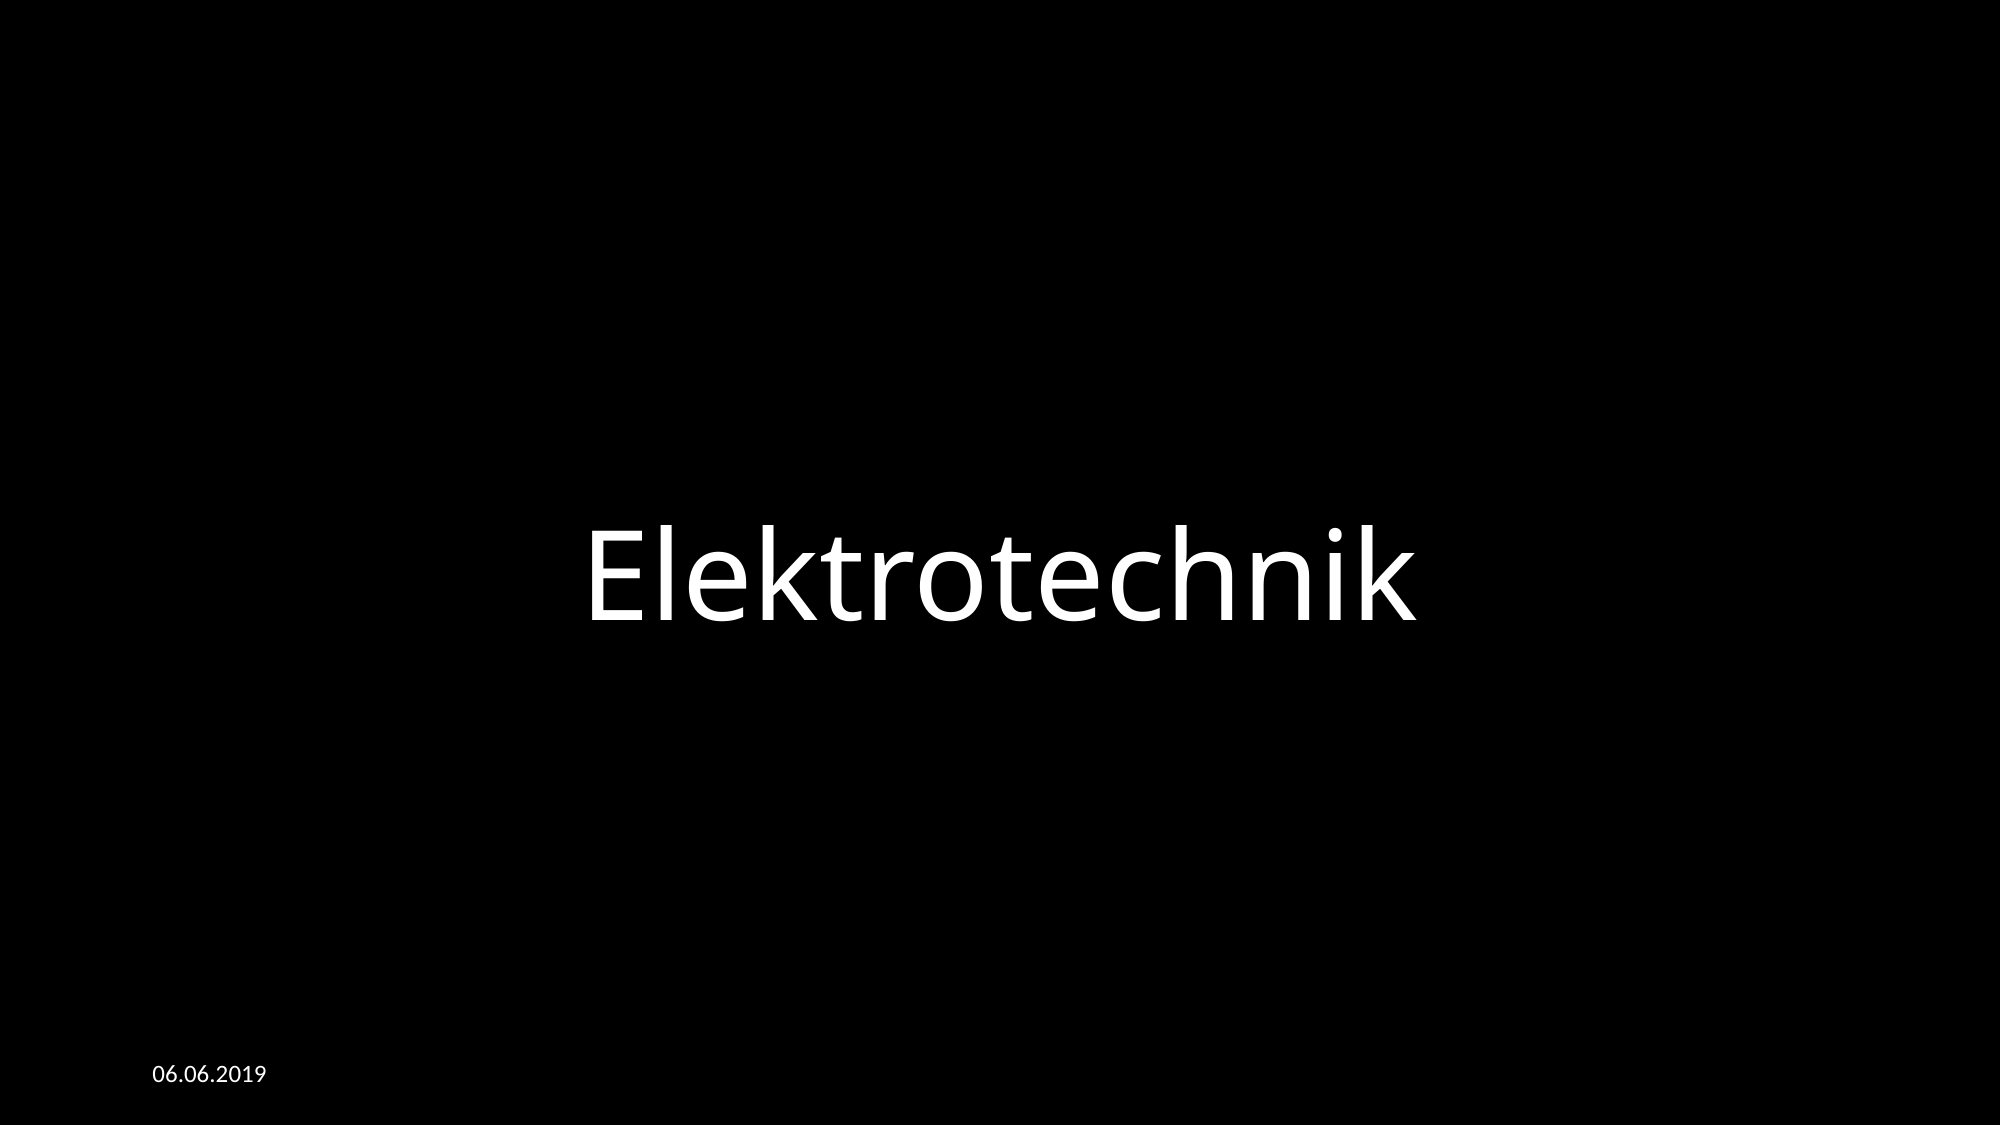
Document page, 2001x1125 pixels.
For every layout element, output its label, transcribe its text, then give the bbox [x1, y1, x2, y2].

title Elektrotechnik [249, 263, 1750, 656]
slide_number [137, 1042, 588, 1103]
